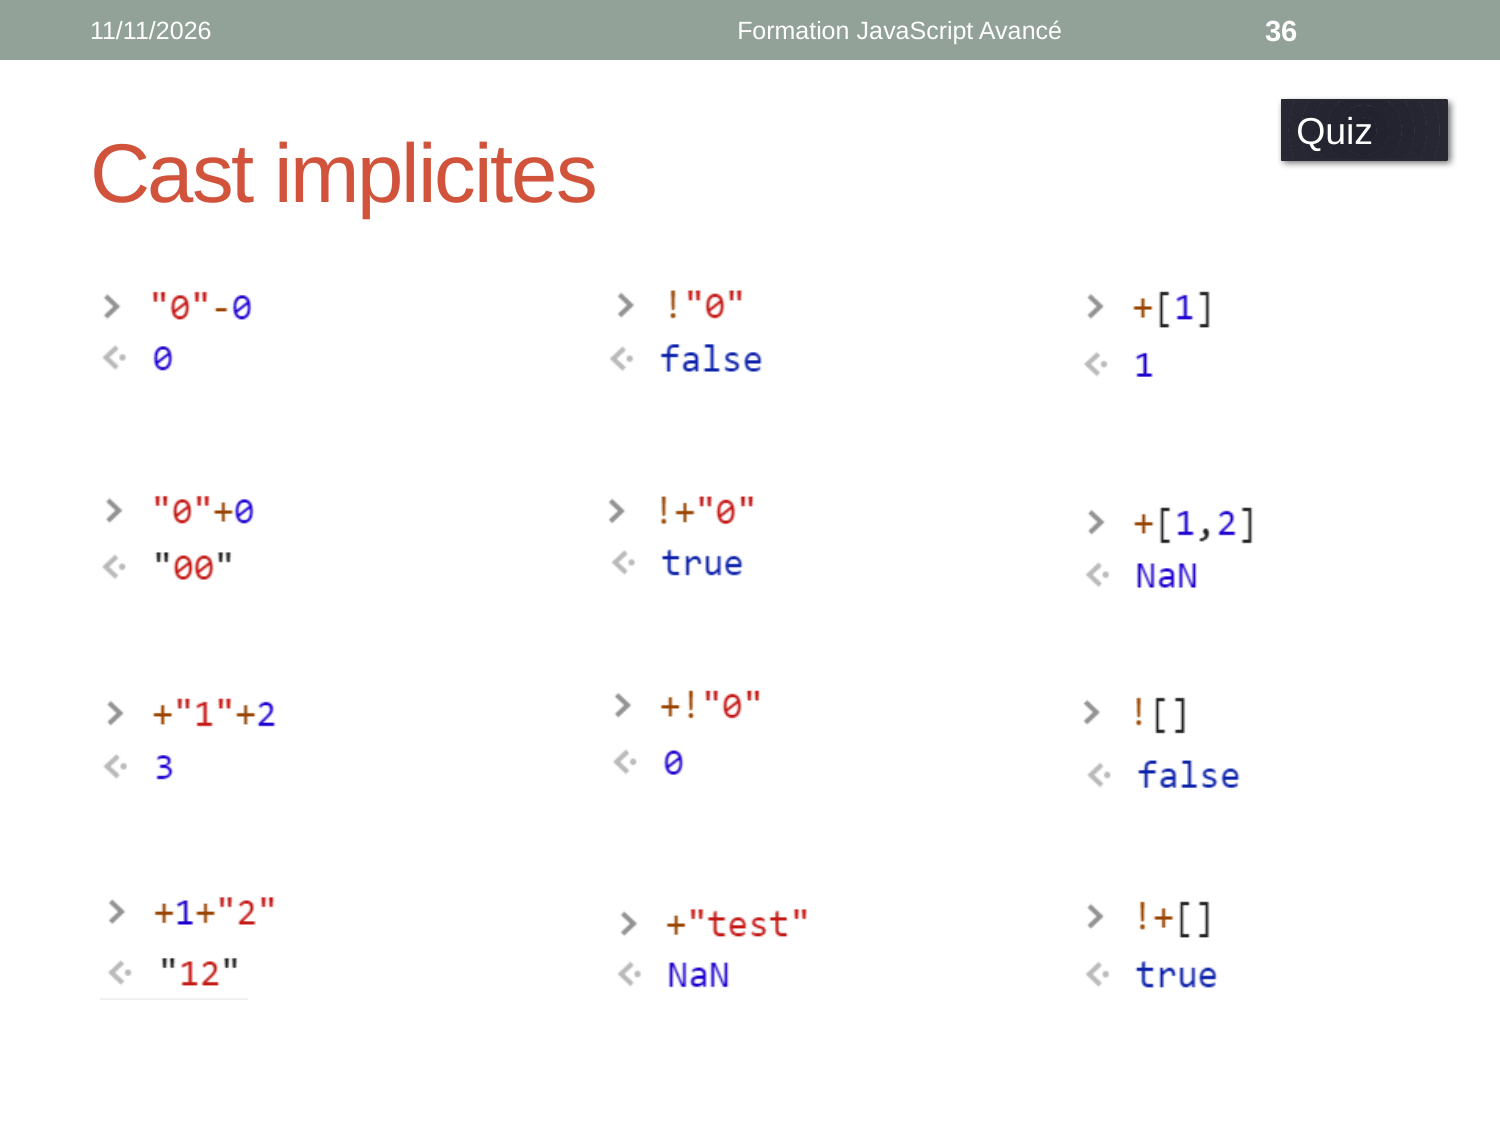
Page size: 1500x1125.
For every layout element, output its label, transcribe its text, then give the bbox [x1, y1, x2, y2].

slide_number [75, 3, 550, 57]
picture [1072, 684, 1252, 797]
picture [89, 680, 297, 792]
picture [88, 325, 186, 380]
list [88, 278, 299, 334]
picture [1072, 551, 1219, 599]
picture [599, 481, 774, 589]
footer Formation JavaScript Avancé [562, 3, 1238, 57]
picture [601, 680, 781, 783]
picture [1069, 496, 1283, 548]
picture [1072, 281, 1227, 388]
picture [607, 897, 821, 1000]
slide_number 36 [1250, 3, 1425, 57]
picture [597, 278, 774, 383]
picture [1072, 947, 1230, 994]
picture [100, 941, 248, 1000]
title Cast implicites [75, 87, 1425, 250]
picture [1072, 891, 1225, 944]
picture [87, 479, 284, 591]
picture [95, 888, 288, 936]
text_box Quiz [1281, 99, 1448, 161]
